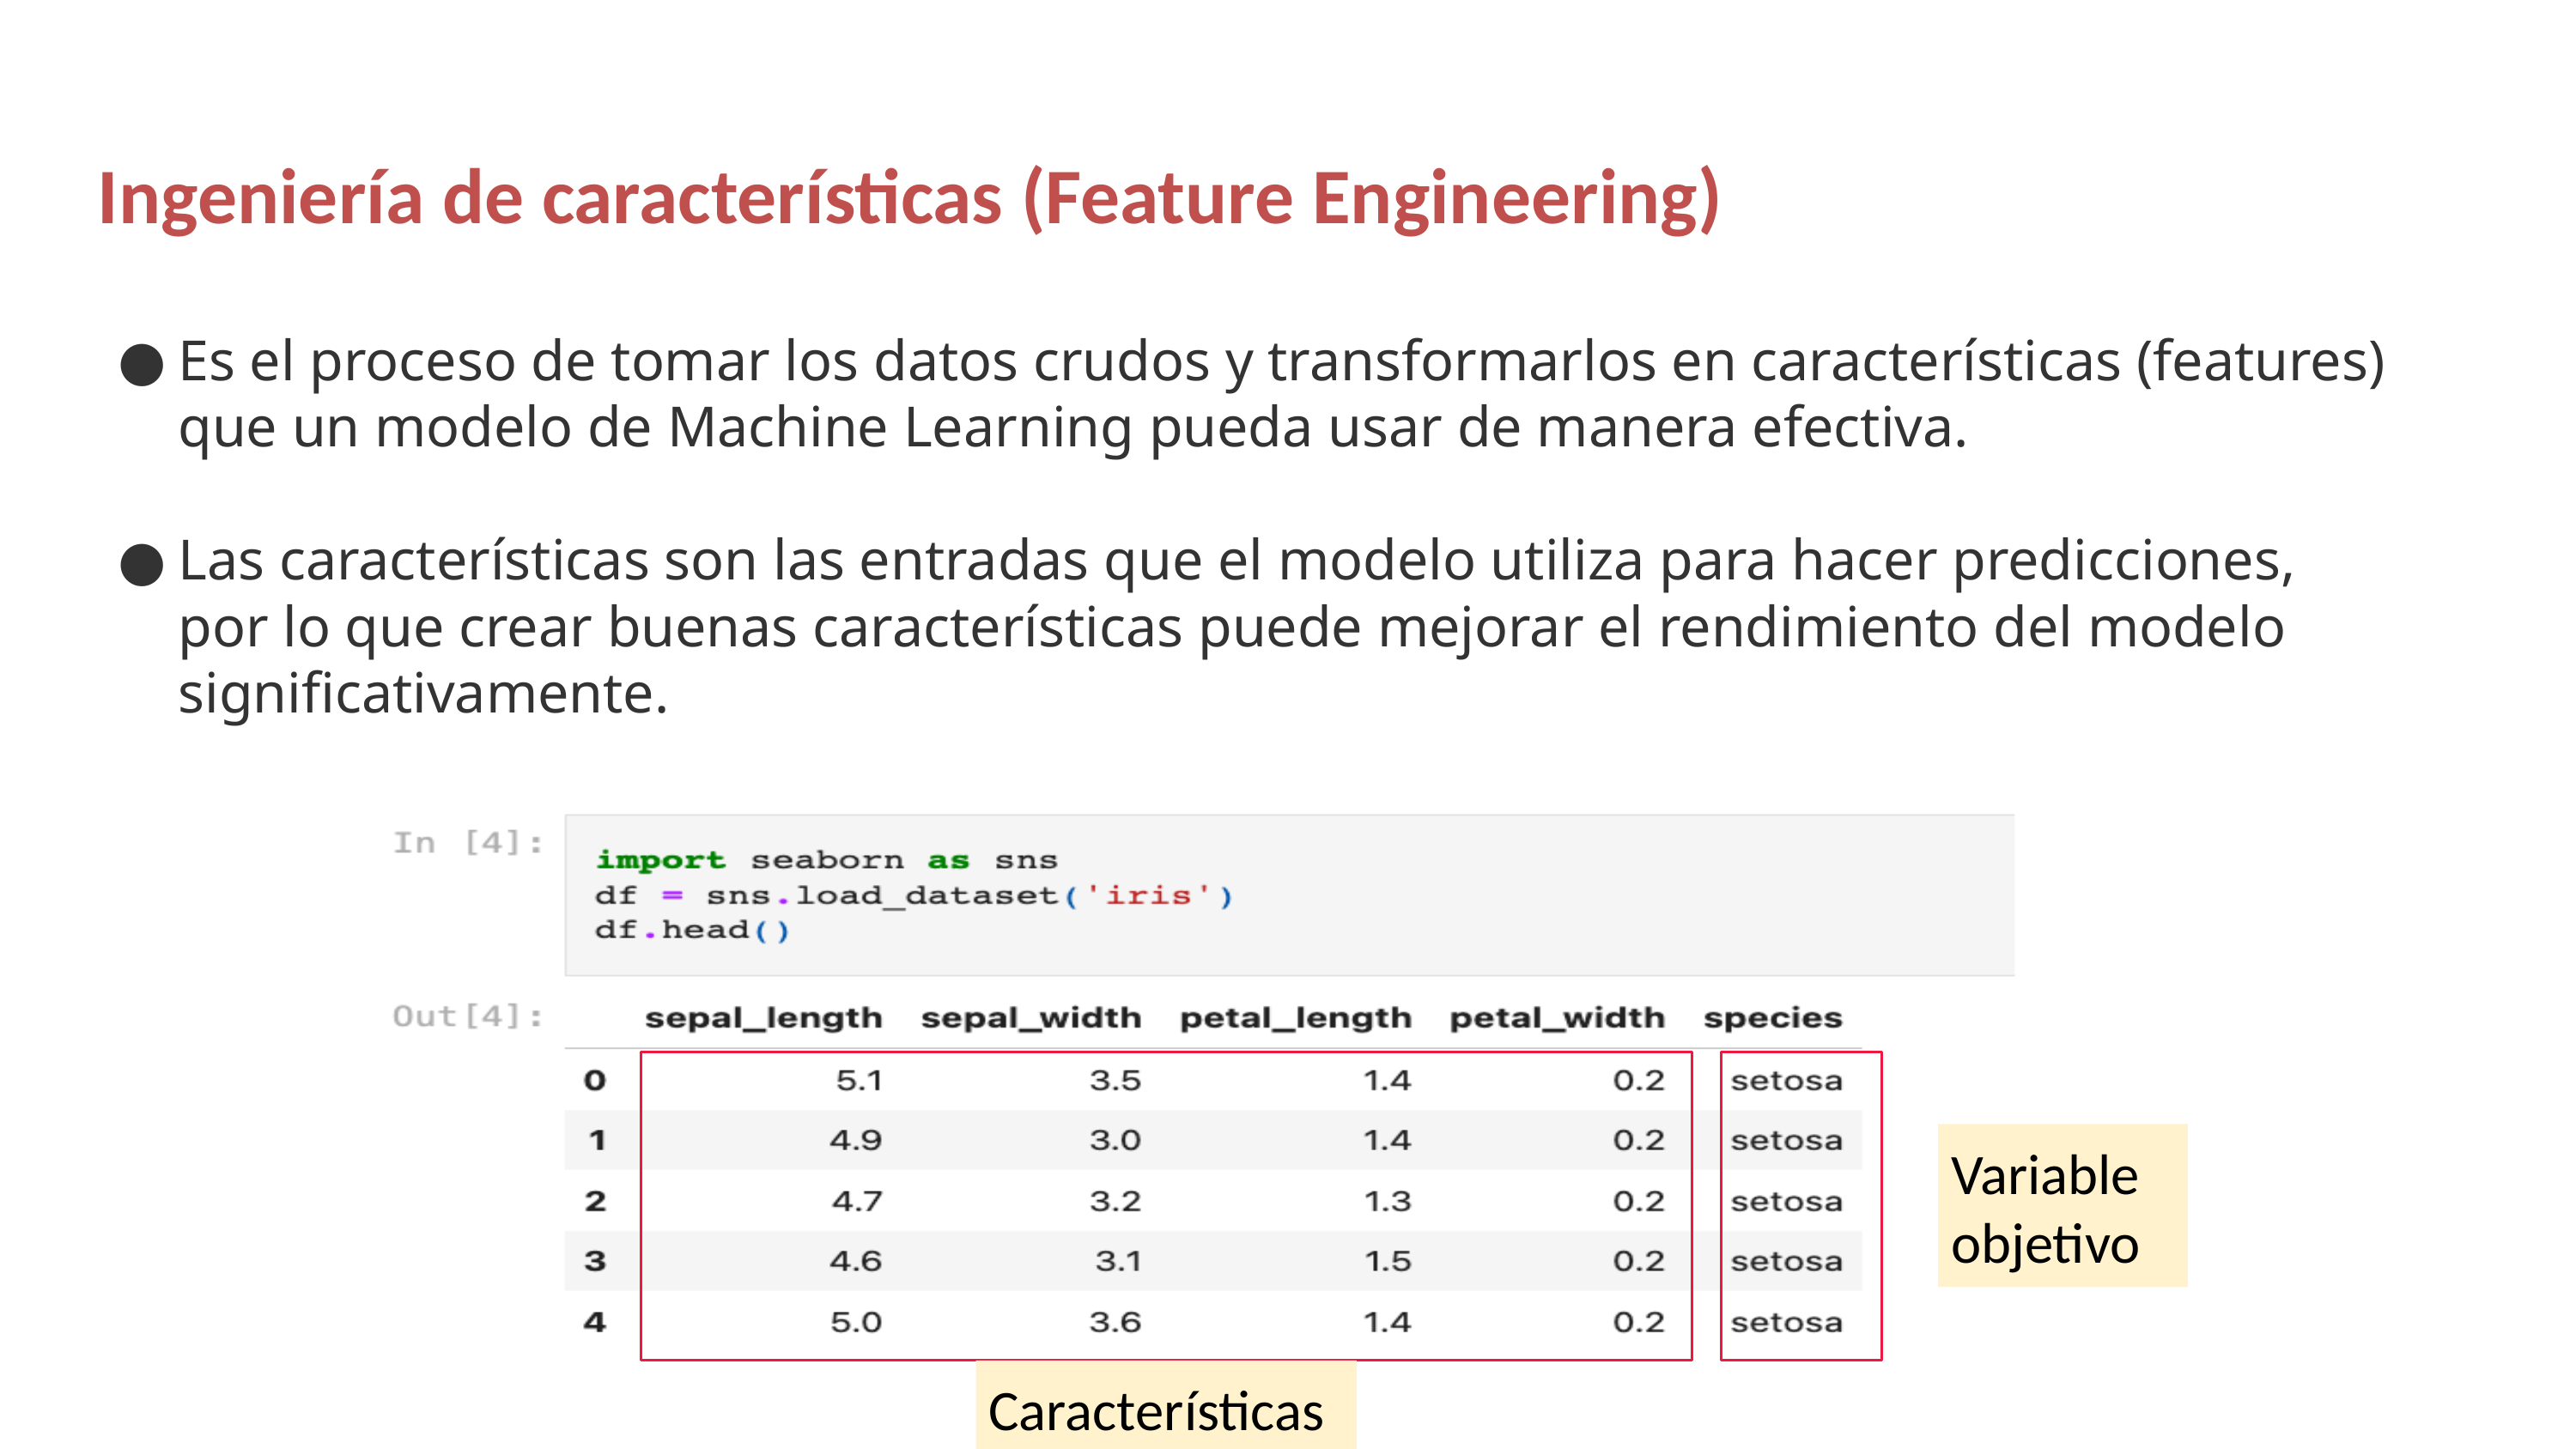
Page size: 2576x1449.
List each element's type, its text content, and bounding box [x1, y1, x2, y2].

text_box Características [975, 1397, 1357, 1449]
text_box Variable objetivo [2021, 1124, 2188, 1288]
text_box Es el proceso de tomar los datos crudos y transformarlos en características (features) que un modelo de Machine Learning pueda usar de manera efectiva. Las características son las entradas que el modelo utiliza para hacer predicciones, por lo que crear buenas características puede mejorar el rendimiento del modelo significativamente. [90, 313, 2420, 737]
text_box Ingeniería de características (Feature Engineering) [74, 120, 2278, 263]
picture [376, 789, 2015, 1391]
